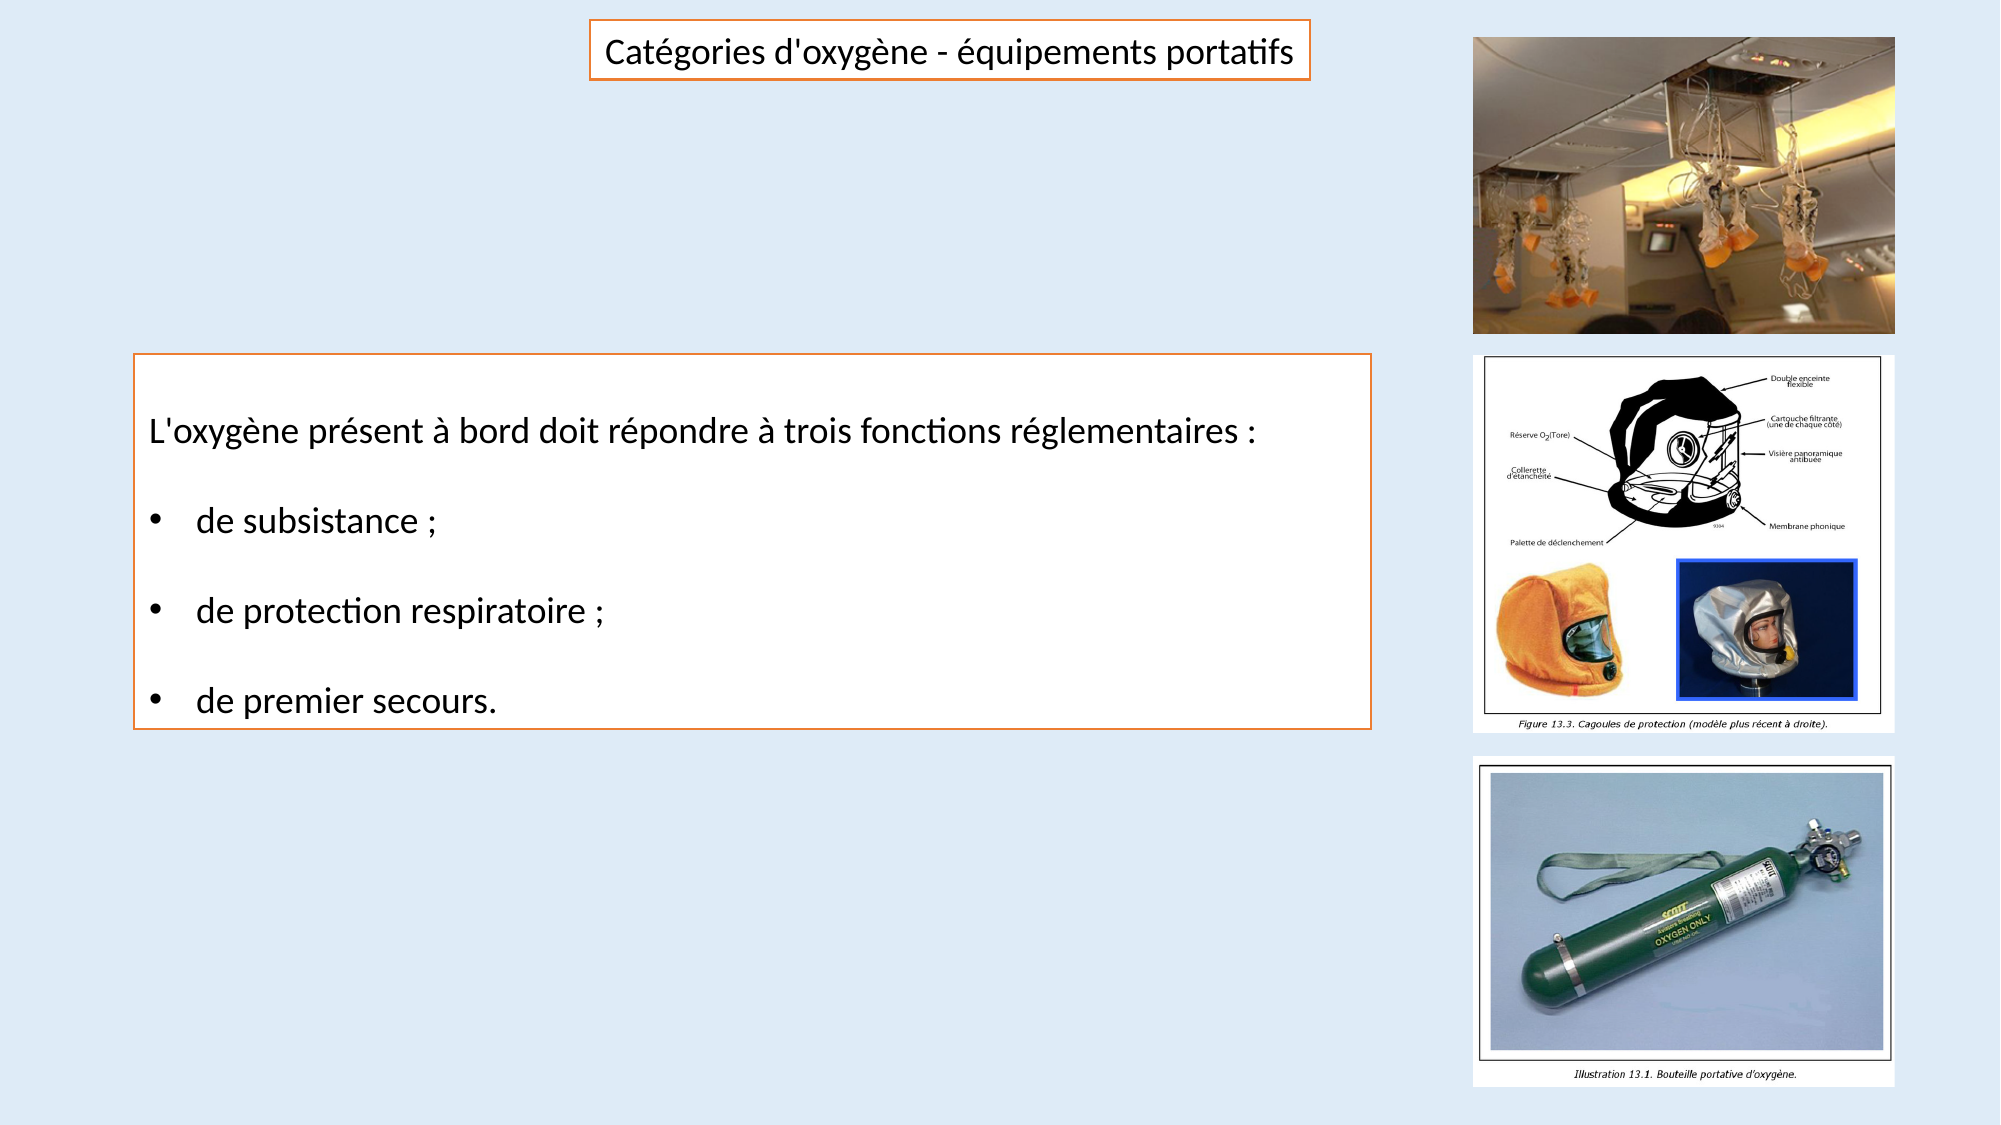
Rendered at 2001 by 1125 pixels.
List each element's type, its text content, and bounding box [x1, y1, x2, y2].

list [1473, 355, 1895, 733]
text_box L'oxygène présent à bord doit répondre à trois fonctions réglementaires : de subsistance ; de protection respiratoire ; de premier secours. [133, 353, 1372, 730]
picture [1473, 37, 1895, 334]
picture [1473, 756, 1895, 1087]
text_box Catégories d'oxygène - équipements portatifs [589, 19, 1311, 81]
